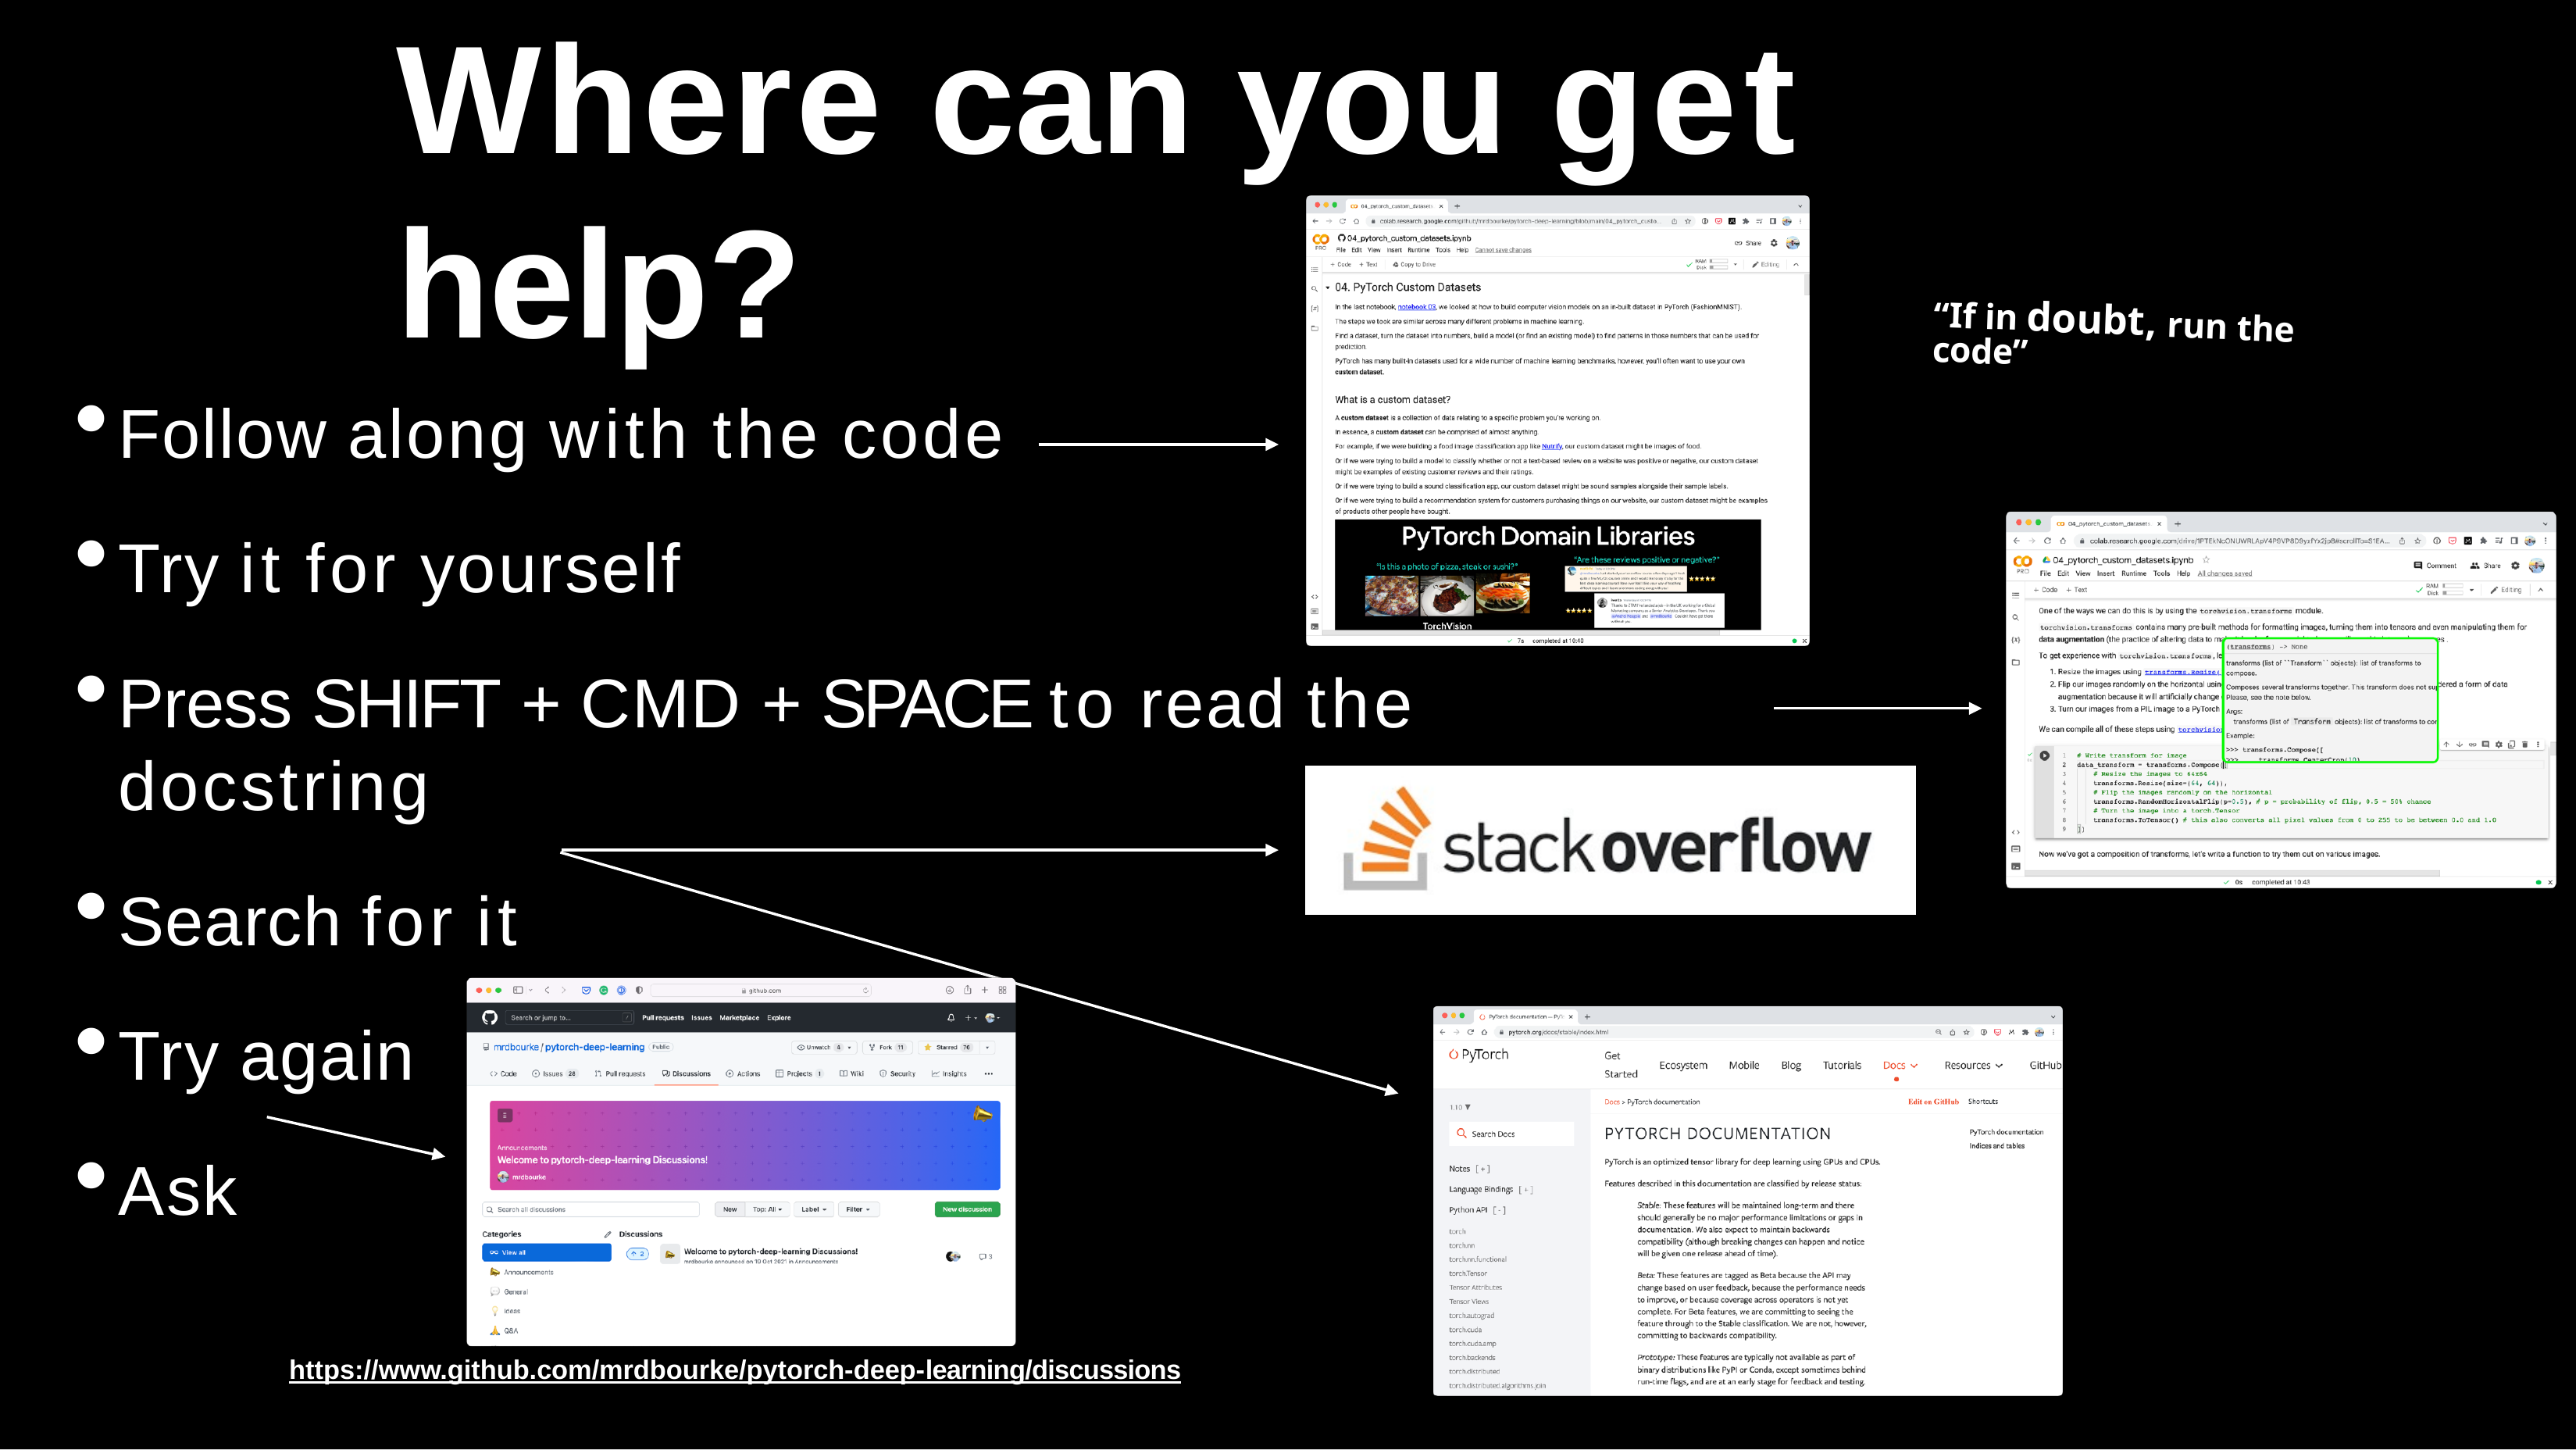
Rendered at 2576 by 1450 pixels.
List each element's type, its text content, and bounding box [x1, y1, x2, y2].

text_box “If in doubt, run the code” [1932, 308, 2388, 388]
text_box Follow along with the code Try it for yourself Press SHIFT + CMD + SPACE to read the docstring Search for it Try again Ask [66, 373, 1732, 1230]
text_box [440, 765, 1917, 989]
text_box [265, 989, 2087, 1428]
title Where can you get help? [394, 0, 2209, 370]
picture [1996, 492, 2565, 924]
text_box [1774, 702, 1982, 716]
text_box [1038, 179, 1834, 677]
